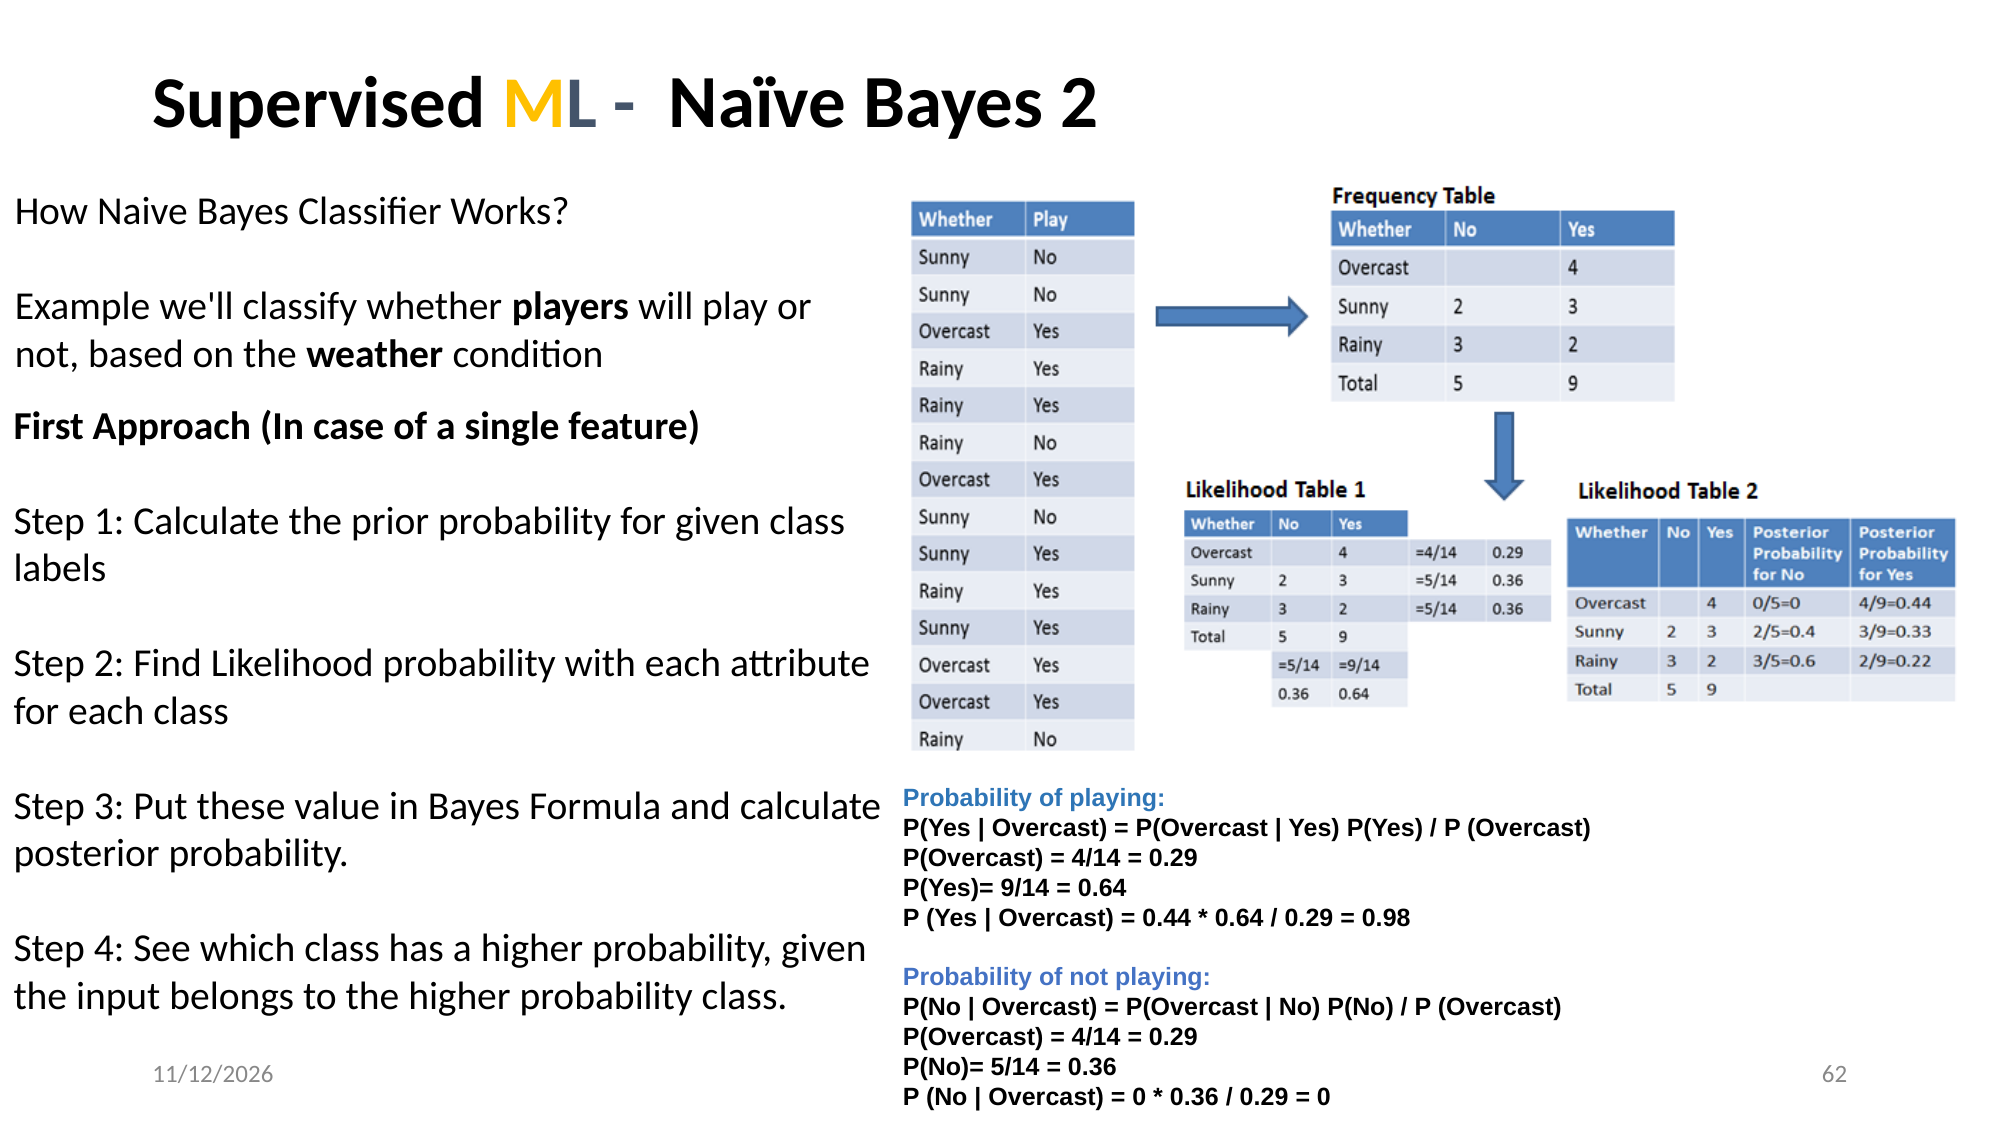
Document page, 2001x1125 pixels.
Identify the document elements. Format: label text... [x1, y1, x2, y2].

text_box Supervised ML - Naïve Bayes 2 [137, 55, 1922, 173]
slide_number 62 [1412, 1042, 1863, 1103]
text_box Probability of playing: P(Yes | Overcast) = P(Overcast | Yes) P(Yes) / P (Overcast) P(Overcast) = 4/14 = 0.29 P(Yes)= 9/14 = 0.64 P (Yes | Overcast) = 0.44 * 0.64 / 0.29 = 0.98 Probability of not playing: P(No | Overcast) = P(Overcast | No) P(No) / P (Overcast) P(Overcast) = 4/14 = 0.29 P(No)= 5/14 = 0.36 P (No | Overcast) = 0 * 0.36 / 0.29 = 0 [888, 773, 1914, 1118]
picture [900, 179, 1968, 775]
text_box How Naive Bayes Classifier Works? Example we'll classify whether players will play or not, based on the weather condition [0, 177, 835, 383]
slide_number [137, 1042, 588, 1103]
text_box First Approach (In case of a single feature) Step 1: Calculate the prior probability for given class labels Step 2: Find Likelihood probability with each attribute for each class Step 3: Put these value in Bayes Formula and calculate posterior probability. Step 4: See which class has a higher probability, given the input belongs to the higher probability class. [0, 392, 894, 1025]
